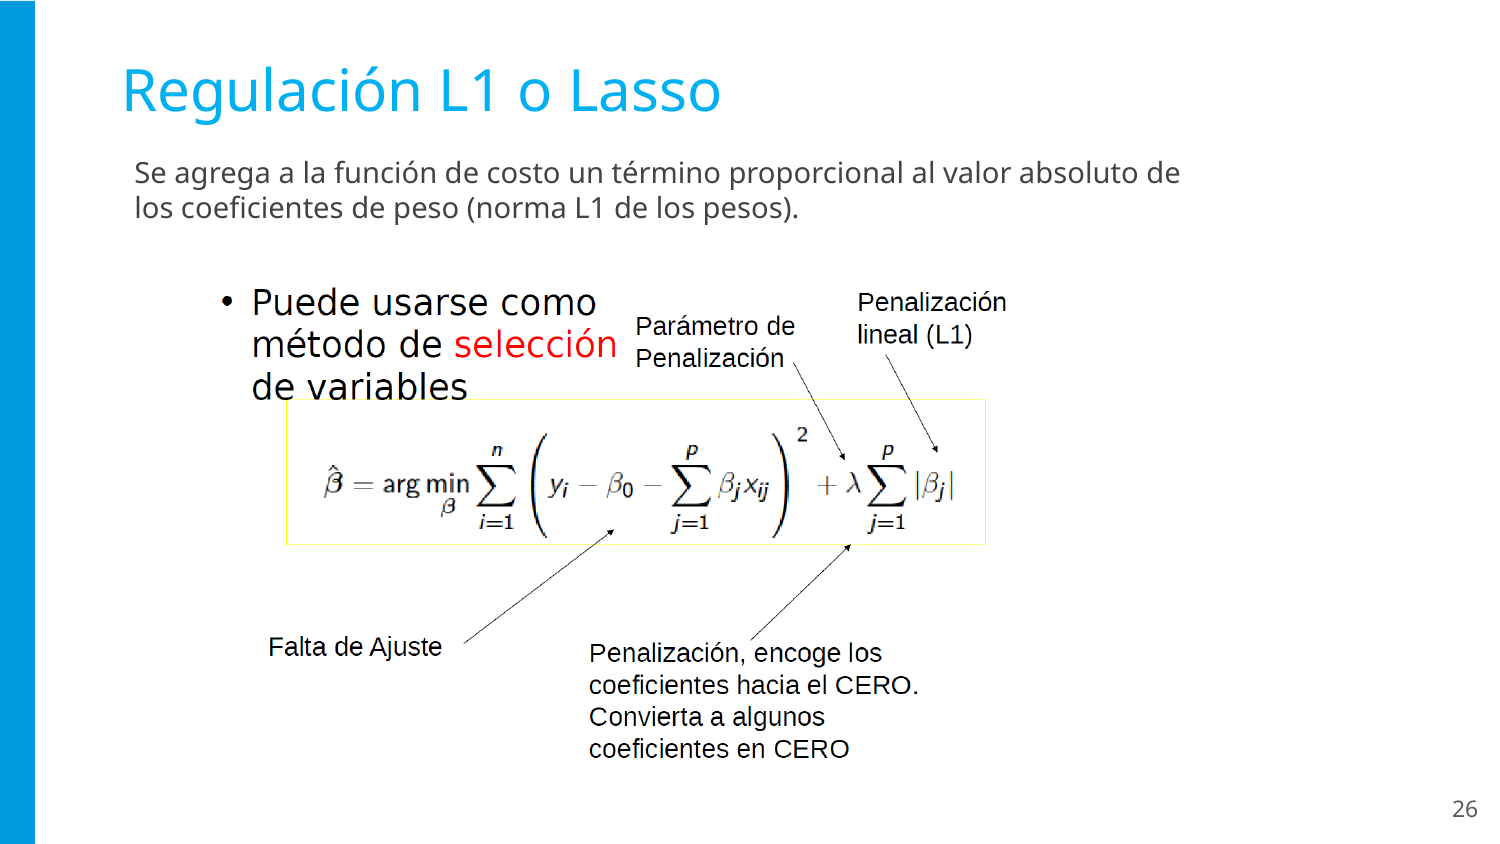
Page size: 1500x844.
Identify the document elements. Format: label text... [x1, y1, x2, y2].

slide_number 26 [1403, 779, 1494, 844]
text_box Se agrega a la función de costo un término proporcional al valor absoluto de los coeficientes de peso (norma L1 de los pesos). [119, 139, 1203, 192]
picture [215, 281, 1010, 780]
text_box Regulación L1 o Lasso [105, 38, 1387, 132]
